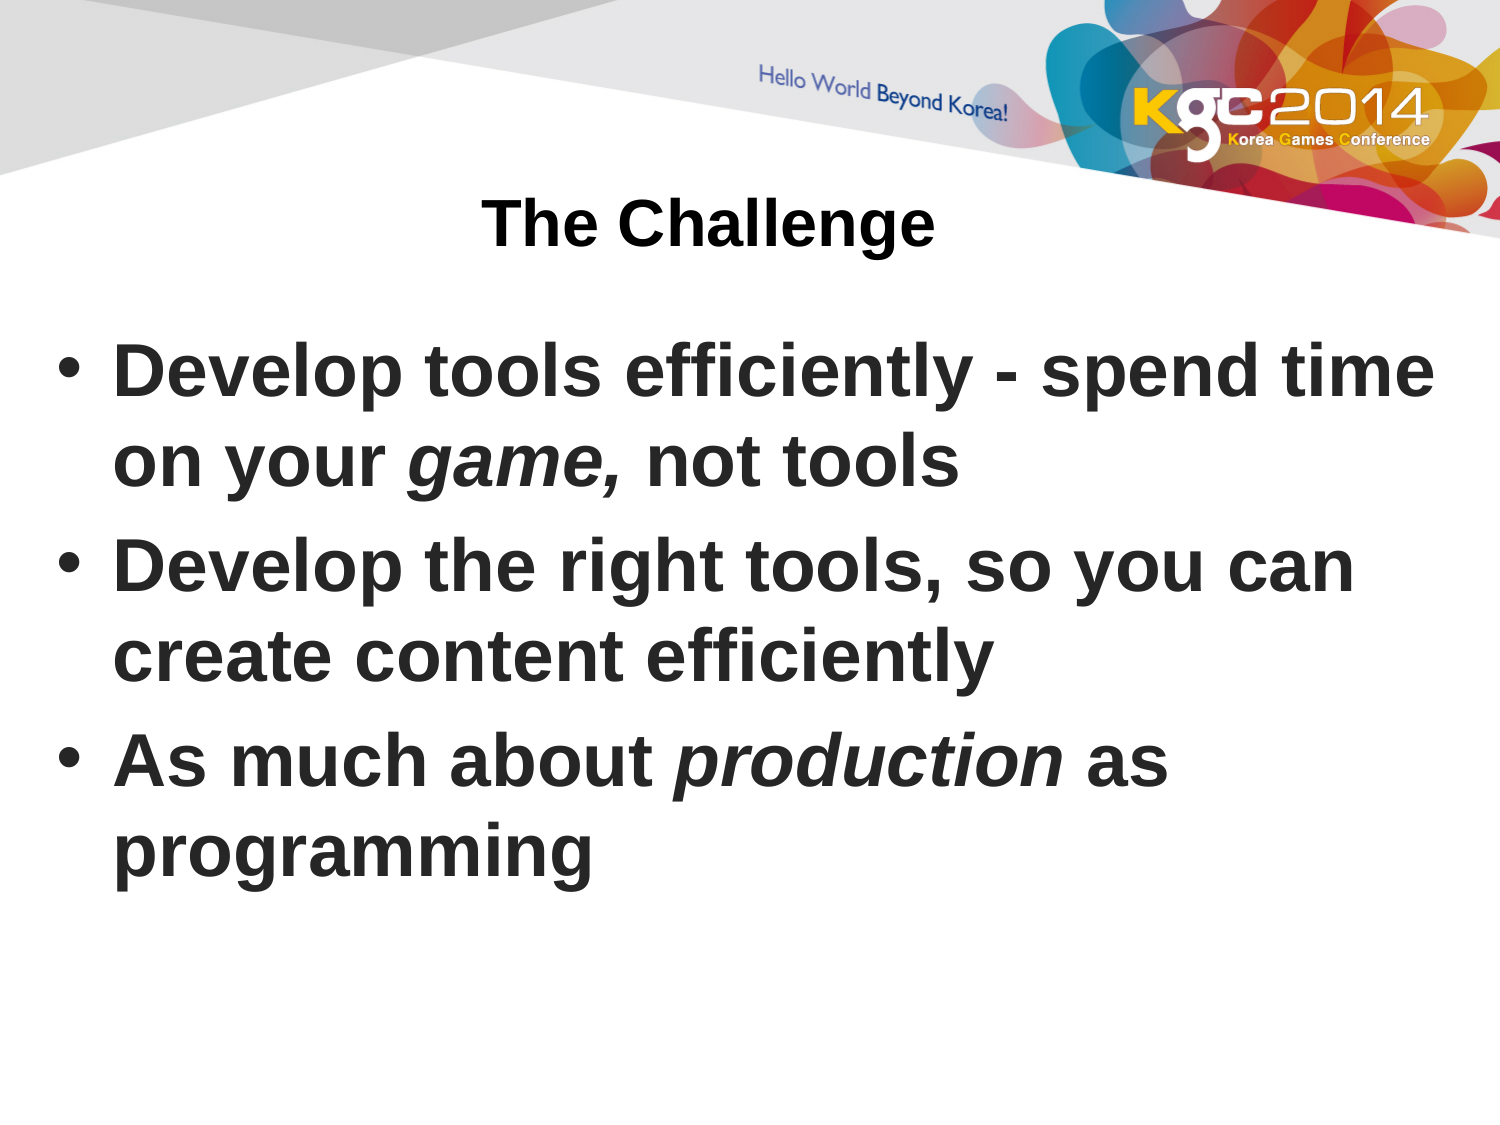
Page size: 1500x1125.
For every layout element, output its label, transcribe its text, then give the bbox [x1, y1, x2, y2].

picture [0, 0, 1500, 1125]
list Develop tools efficiently - spend time on your game, not tools Develop the right tools, so you can create content efficiently As much about production as programming [41, 314, 1459, 1024]
title The Challenge [41, 160, 1377, 279]
